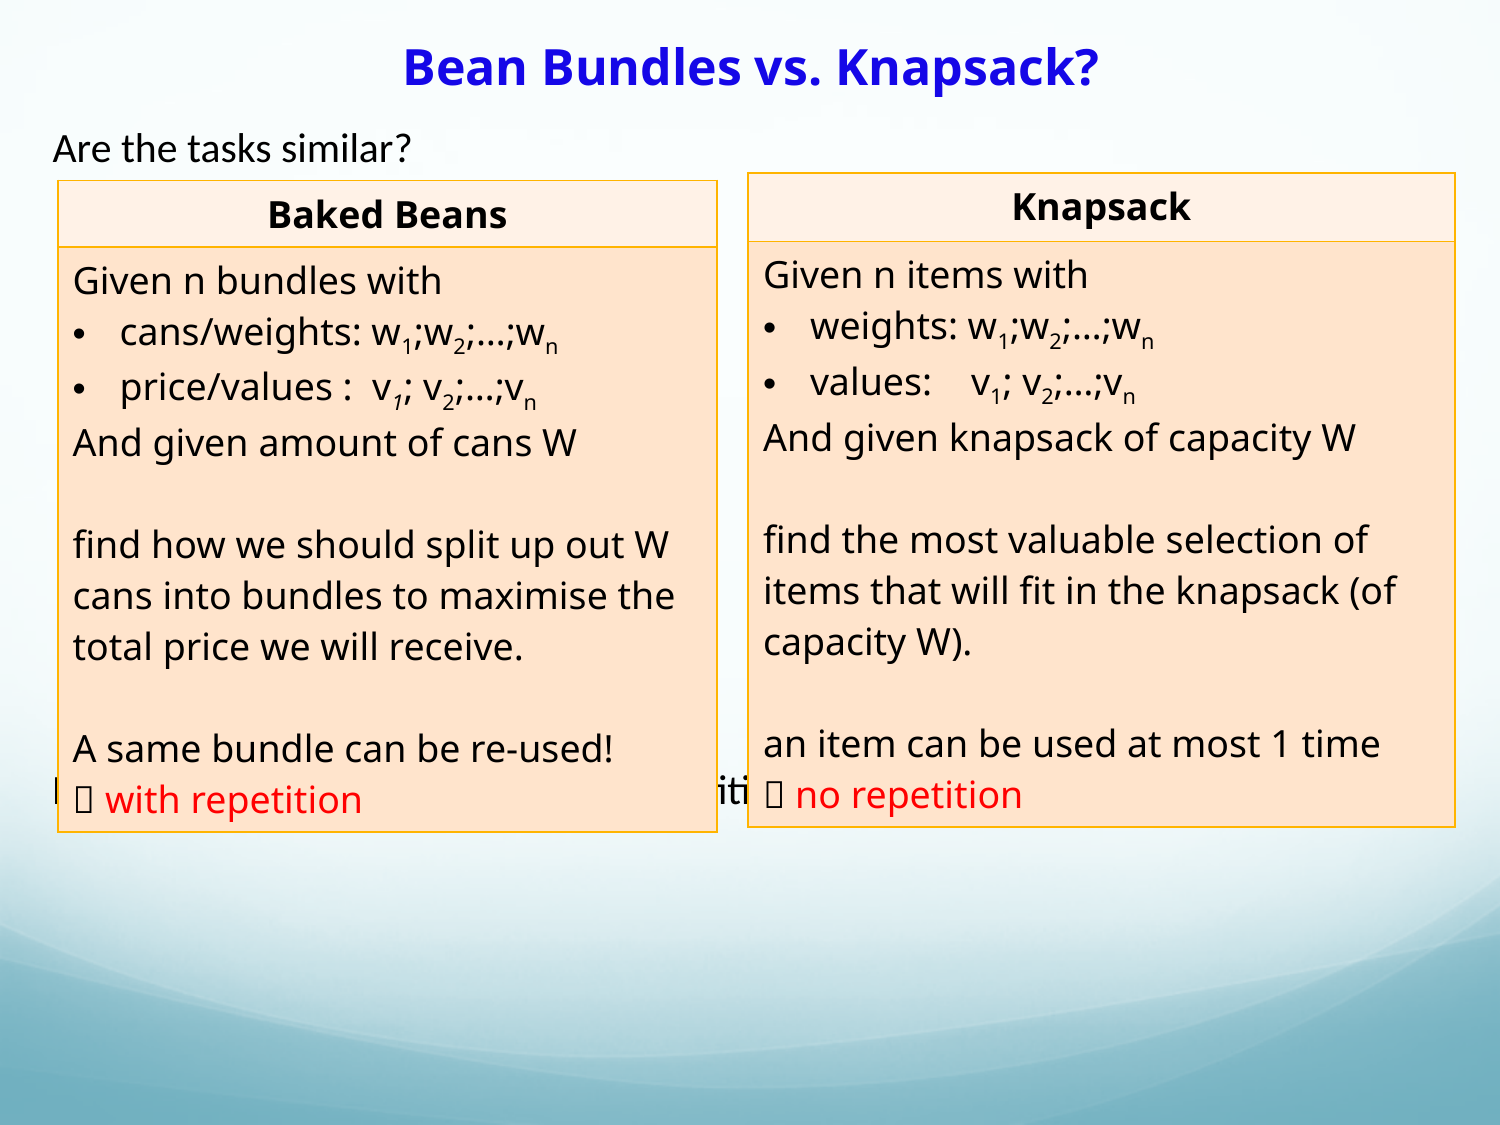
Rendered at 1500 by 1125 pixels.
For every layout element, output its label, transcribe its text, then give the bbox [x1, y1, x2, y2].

list Are the tasks similar? Knapsack more complicated = No-repetition seems more difficult! [37, 113, 1452, 1047]
table_cell Given n bundles with cans/weights: w1;w2;…;wn price/values : v1; v2;…;vn And given amount of cans W find how we should split up out W cans into bundles to maximise the total price we will receive. A same bundle can be re-used!  with repetition [59, 248, 716, 831]
table_header Baked Beans [59, 181, 716, 246]
table_cell Given n items with weights: w1;w2;…;wn values: v1; v2;…;vn And given knapsack of capacity W find the most valuable selection of items that will fit in the knapsack (of capacity W). an item can be used at most 1 time  no repetition [749, 242, 1454, 826]
title Bean Bundles vs. Knapsack? [43, 17, 1459, 114]
table_header Knapsack [749, 174, 1454, 241]
